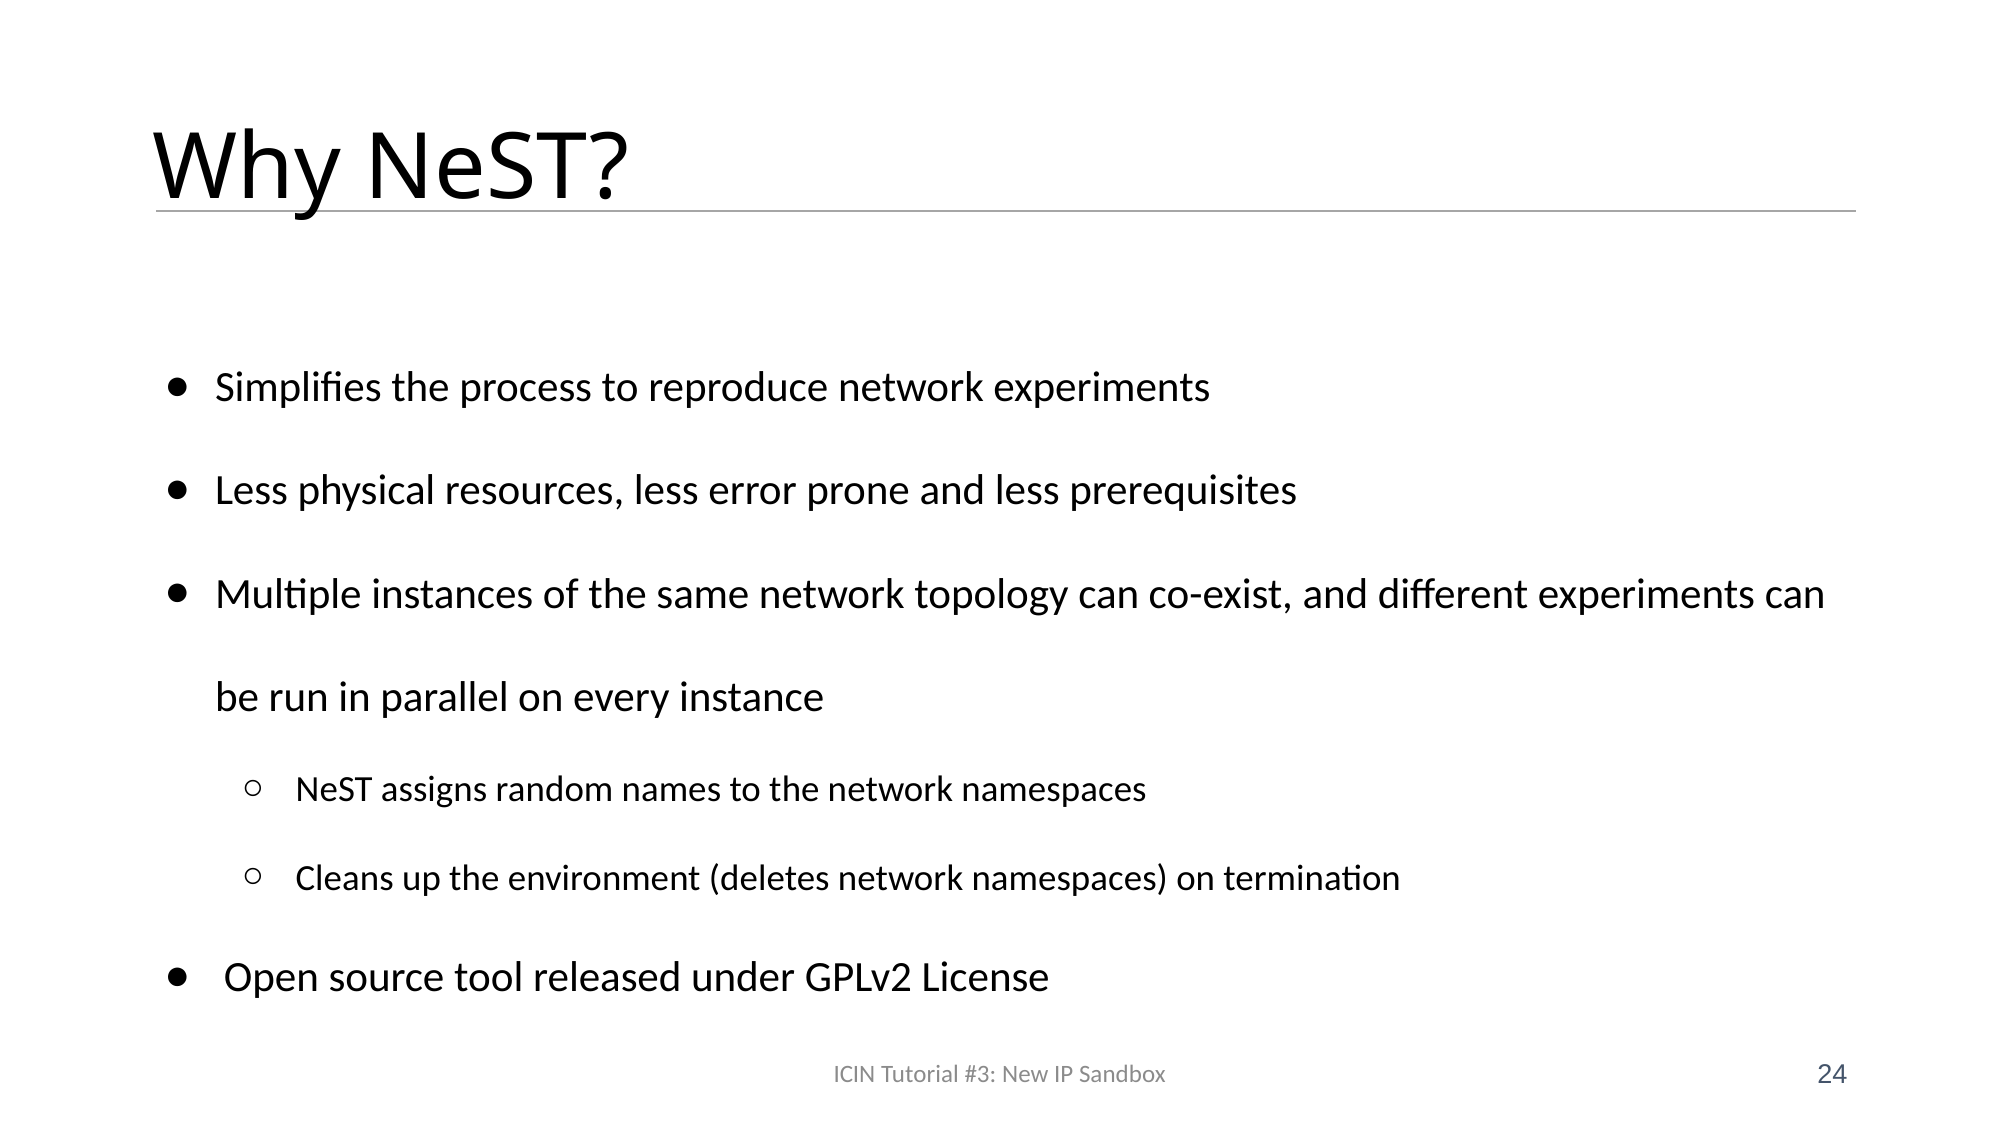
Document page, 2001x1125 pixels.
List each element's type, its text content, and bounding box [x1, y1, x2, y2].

title Why NeST? [137, 59, 1863, 278]
footer ICIN Tutorial #3: New IP Sandbox [662, 1042, 1338, 1103]
list Simplifies the process to reproduce network experiments Less physical resources, less error prone and less prerequisites Multiple instances of the same network topology can co-exist, and different experiments can be run in parallel on every instance NeST assigns random names to the network namespaces Cleans up the environment (deletes network namespaces) on termination Open source tool released under GPLv2 License [137, 299, 1863, 1014]
slide_number 24 [1412, 1042, 1863, 1103]
